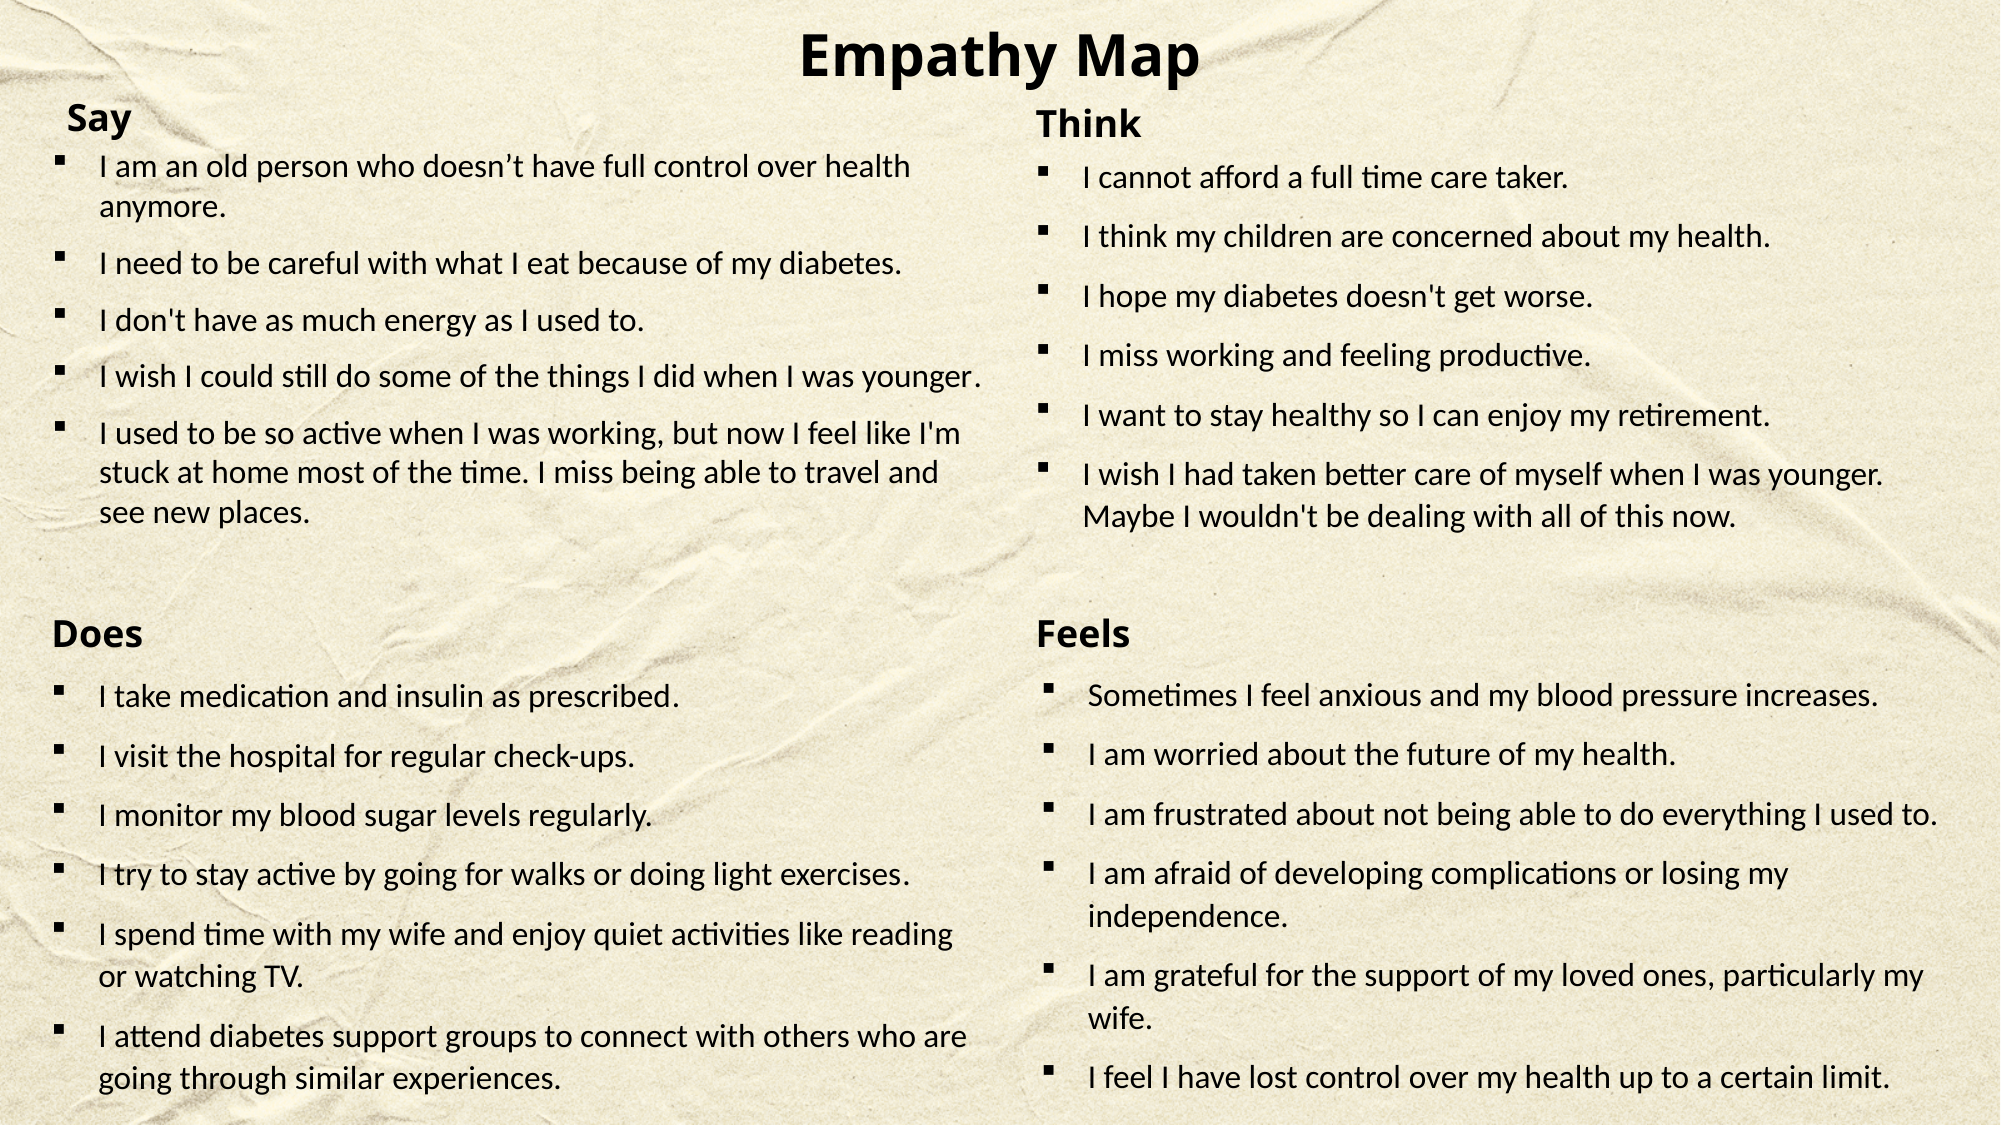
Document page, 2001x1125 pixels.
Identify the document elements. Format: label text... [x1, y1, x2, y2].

text_box Sometimes I feel anxious and my blood pressure increases. I am worried about the future of my health. I am frustrated about not being able to do everything I used to. I am afraid of developing complications or losing my independence. I am grateful for the support of my loved ones, particularly my wife. I feel I have lost control over my health up to a certain limit. [1026, 662, 1962, 1103]
text_box I cannot afford a full time care taker. I think my children are concerned about my health. I hope my diabetes doesn't get worse. I miss working and feeling productive. I want to stay healthy so I can enjoy my retirement. I wish I had taken better care of myself when I was younger. Maybe I wouldn't be dealing with all of this now. [1020, 145, 1978, 604]
text_box Think [1020, 92, 1191, 145]
text_box Feels [1020, 604, 1165, 662]
picture [0, 0, 2001, 1125]
text_box Empathy Map [718, 1, 1282, 97]
text_box Say [52, 86, 177, 137]
text_box I take medication and insulin as prescribed. I visit the hospital for regular check-ups. I monitor my blood sugar levels regularly. I try to stay active by going for walks or doing light exercises. I spend time with my wife and enjoy quiet activities like reading or watching TV. I attend diabetes support groups to connect with others who are going through similar experiences. [36, 664, 1000, 1125]
text_box Does [36, 602, 181, 662]
text_box I am an old person who doesn’t have full control over health anymore. I need to be careful with what I eat because of my diabetes. I don't have as much energy as I used to. I wish I could still do some of the things I did when I was younger. I used to be so active when I was working, but now I feel like I'm stuck at home most of the time. I miss being able to travel and see new places. [37, 137, 1001, 538]
